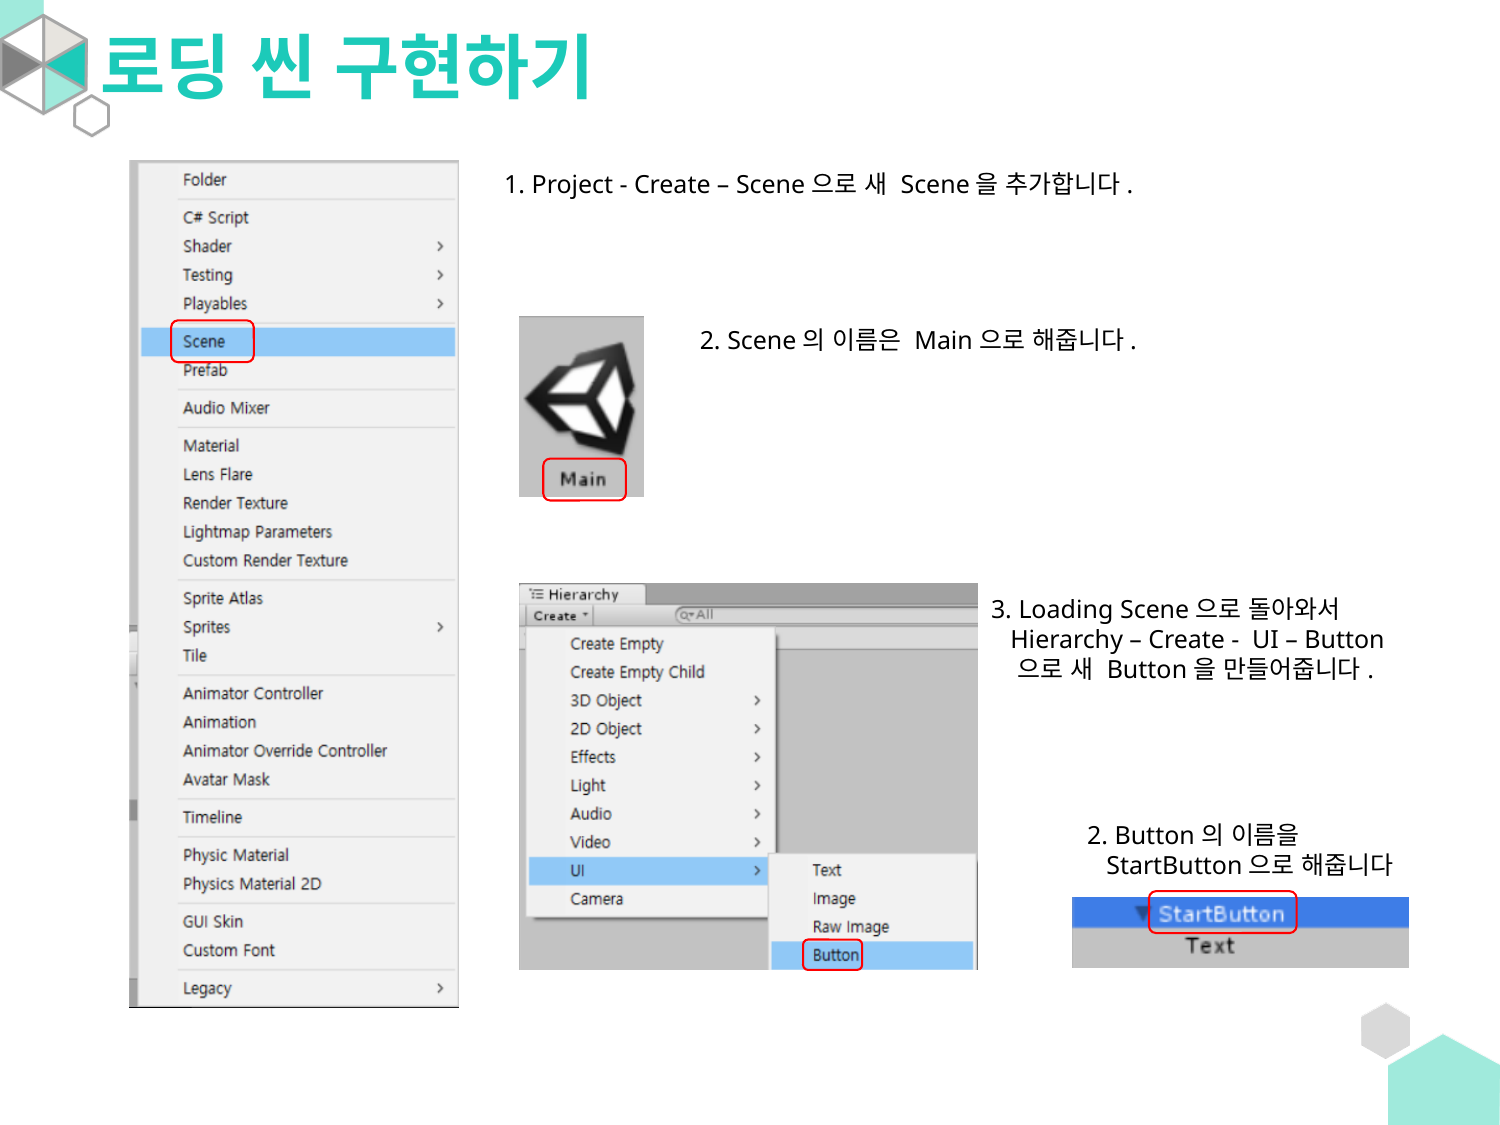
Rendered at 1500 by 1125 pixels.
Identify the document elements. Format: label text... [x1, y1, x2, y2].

text_box 2. Scene의 이름은 Main으로 해줍니다. [685, 316, 1211, 362]
text_box [543, 497, 627, 502]
picture [0, 0, 1500, 1125]
text_box [1148, 890, 1298, 897]
text_box 3. Loading Scene으로 돌아와서 Hierarchy – Create - UI – Button 으로 새 Button을 만들어줍니다. [978, 586, 1447, 691]
text_box 1. Project - Create – Scene으로 새 Scene을 추가합니다. [489, 160, 1149, 206]
text_box 2. Button의 이름을 StartButton으로 해줍니다 [1072, 812, 1447, 888]
text_box 로딩 씬 구현하기 [85, 0, 1233, 132]
